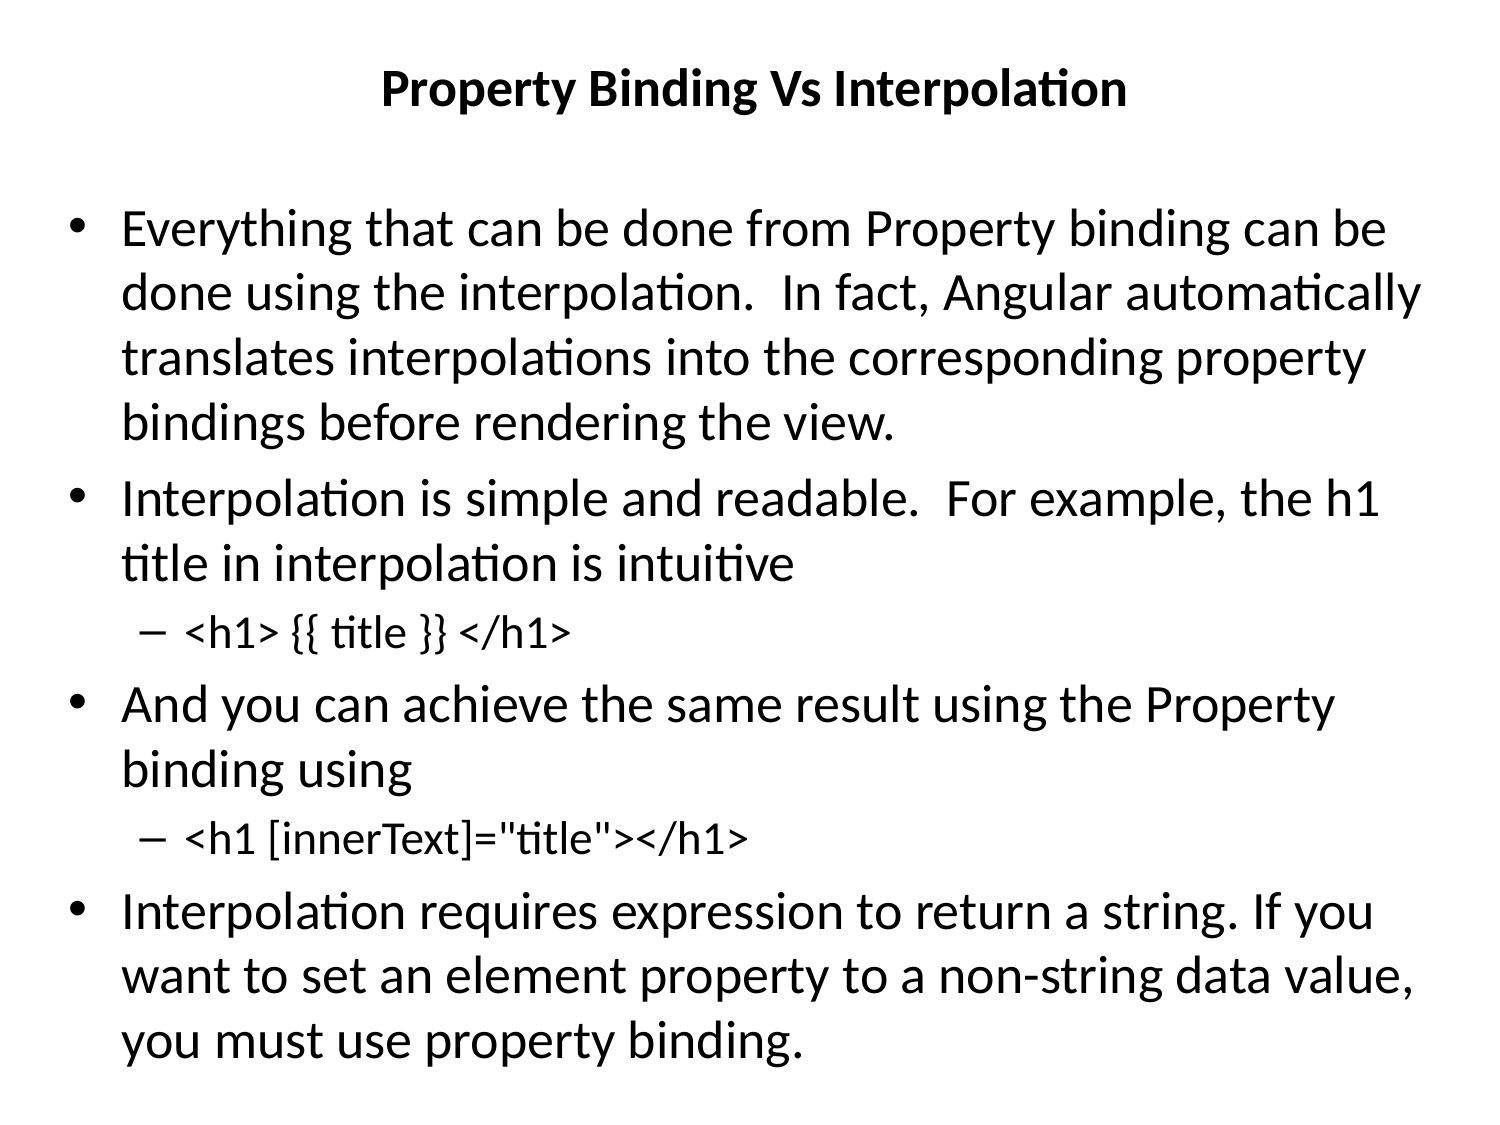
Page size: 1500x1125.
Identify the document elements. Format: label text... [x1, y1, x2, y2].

list Everything that can be done from Property binding can be done using the interpolation. In fact, Angular automatically translates interpolations into the corresponding property bindings before rendering the view. Interpolation is simple and readable. For example, the h1 title in interpolation is intuitive <h1> {{ title }} </h1> And you can achieve the same result using the Property binding using <h1 [innerText]="title"></h1> Interpolation requires expression to return a string. If you want to set an element property to a non-string data value, you must use property binding. [53, 184, 1447, 1094]
title Property Binding Vs Interpolation [75, 45, 1436, 126]
